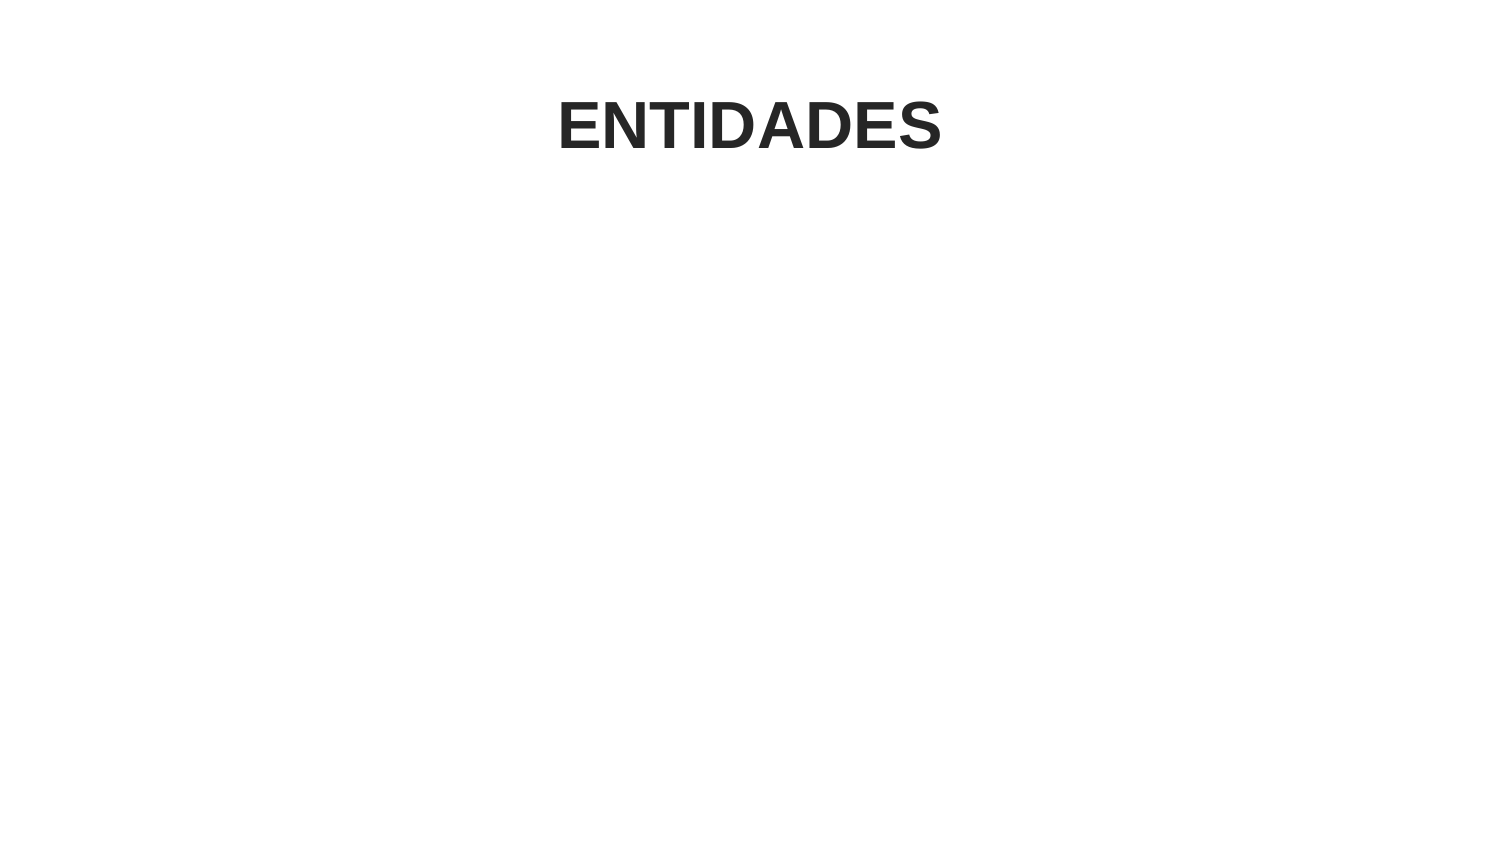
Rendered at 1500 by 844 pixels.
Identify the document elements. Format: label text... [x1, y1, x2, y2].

text_box ENTIDADES [0, 47, 1500, 198]
